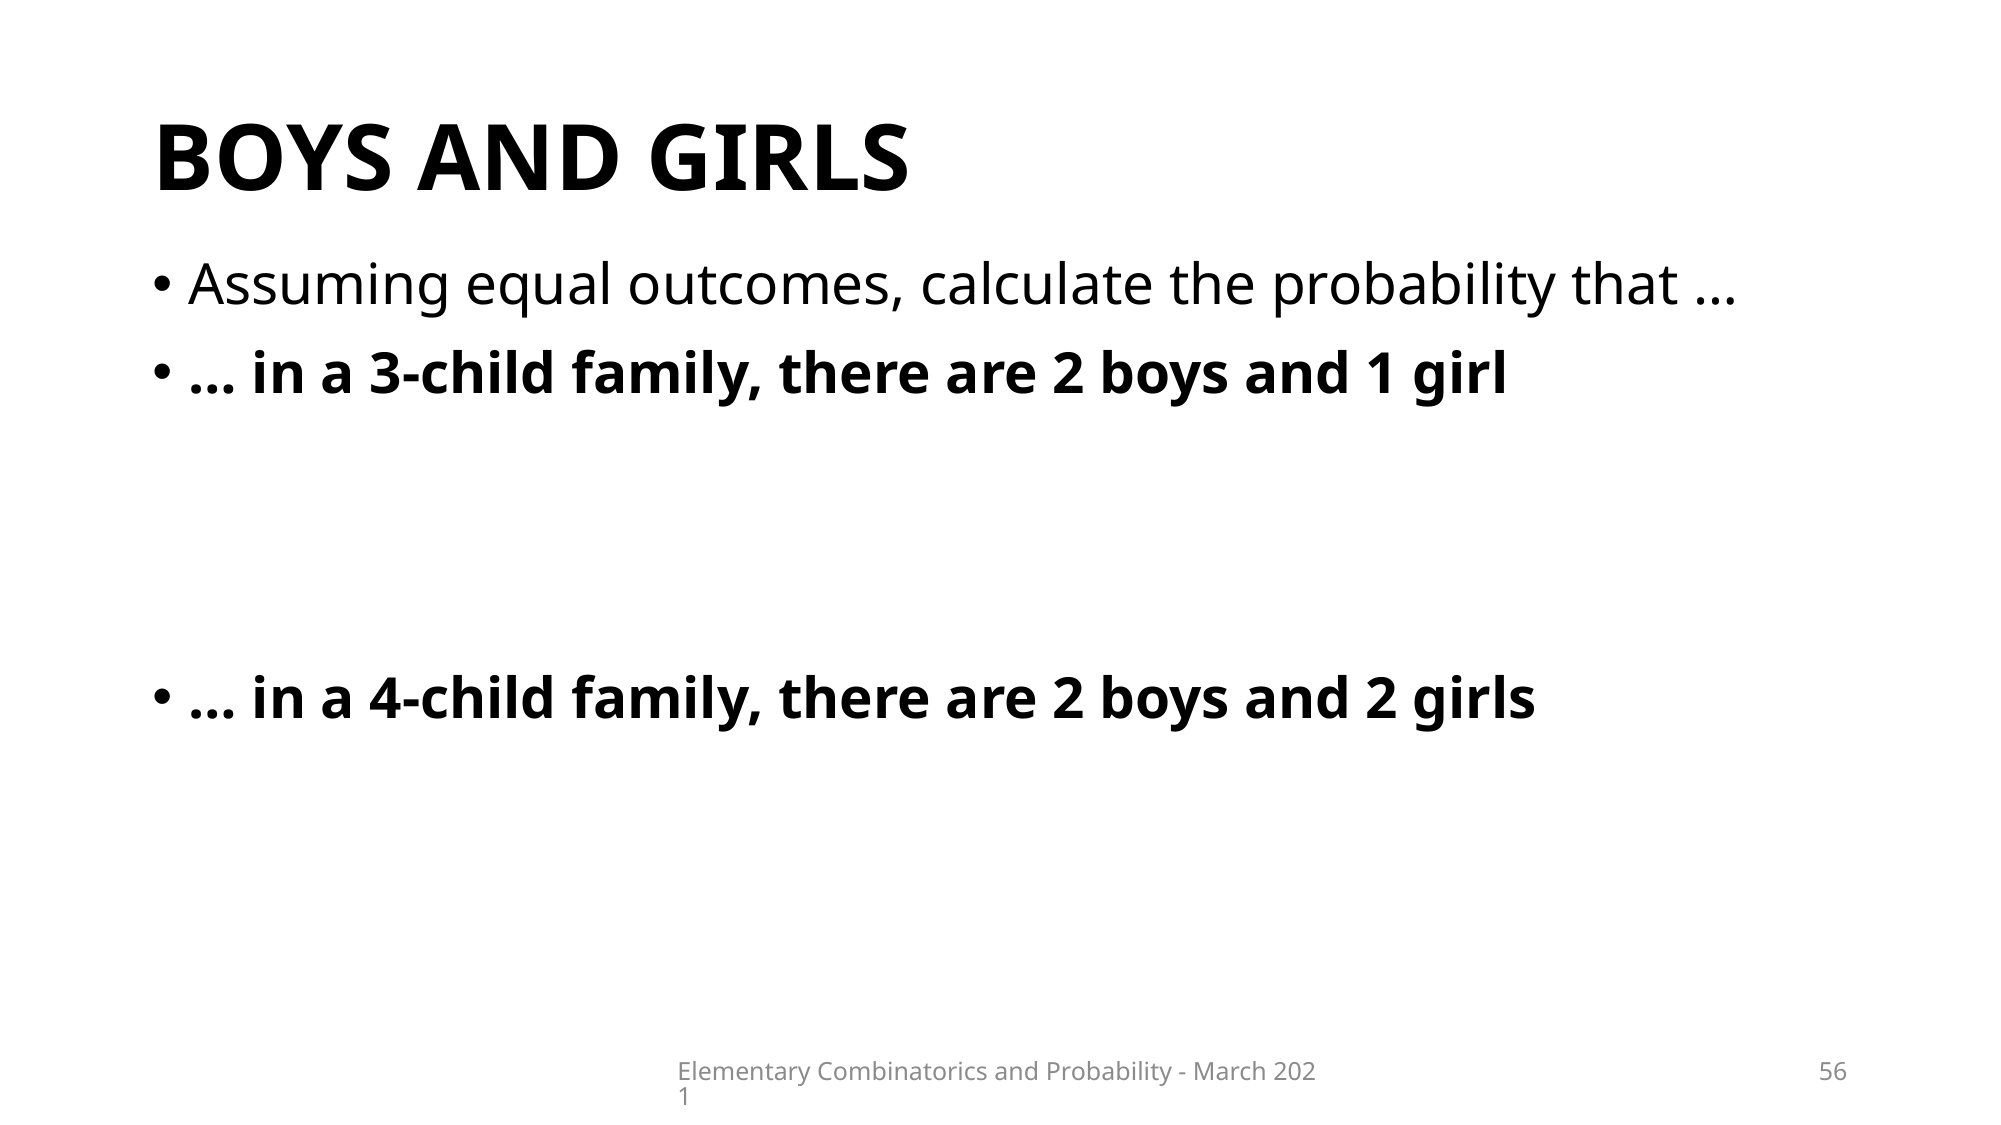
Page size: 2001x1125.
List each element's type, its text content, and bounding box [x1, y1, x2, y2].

footer Elementary Combinatorics and Probability - March 2021 [662, 1042, 1338, 1103]
slide_number 56 [1412, 1042, 1863, 1103]
title Boys and girls [137, 52, 1863, 270]
